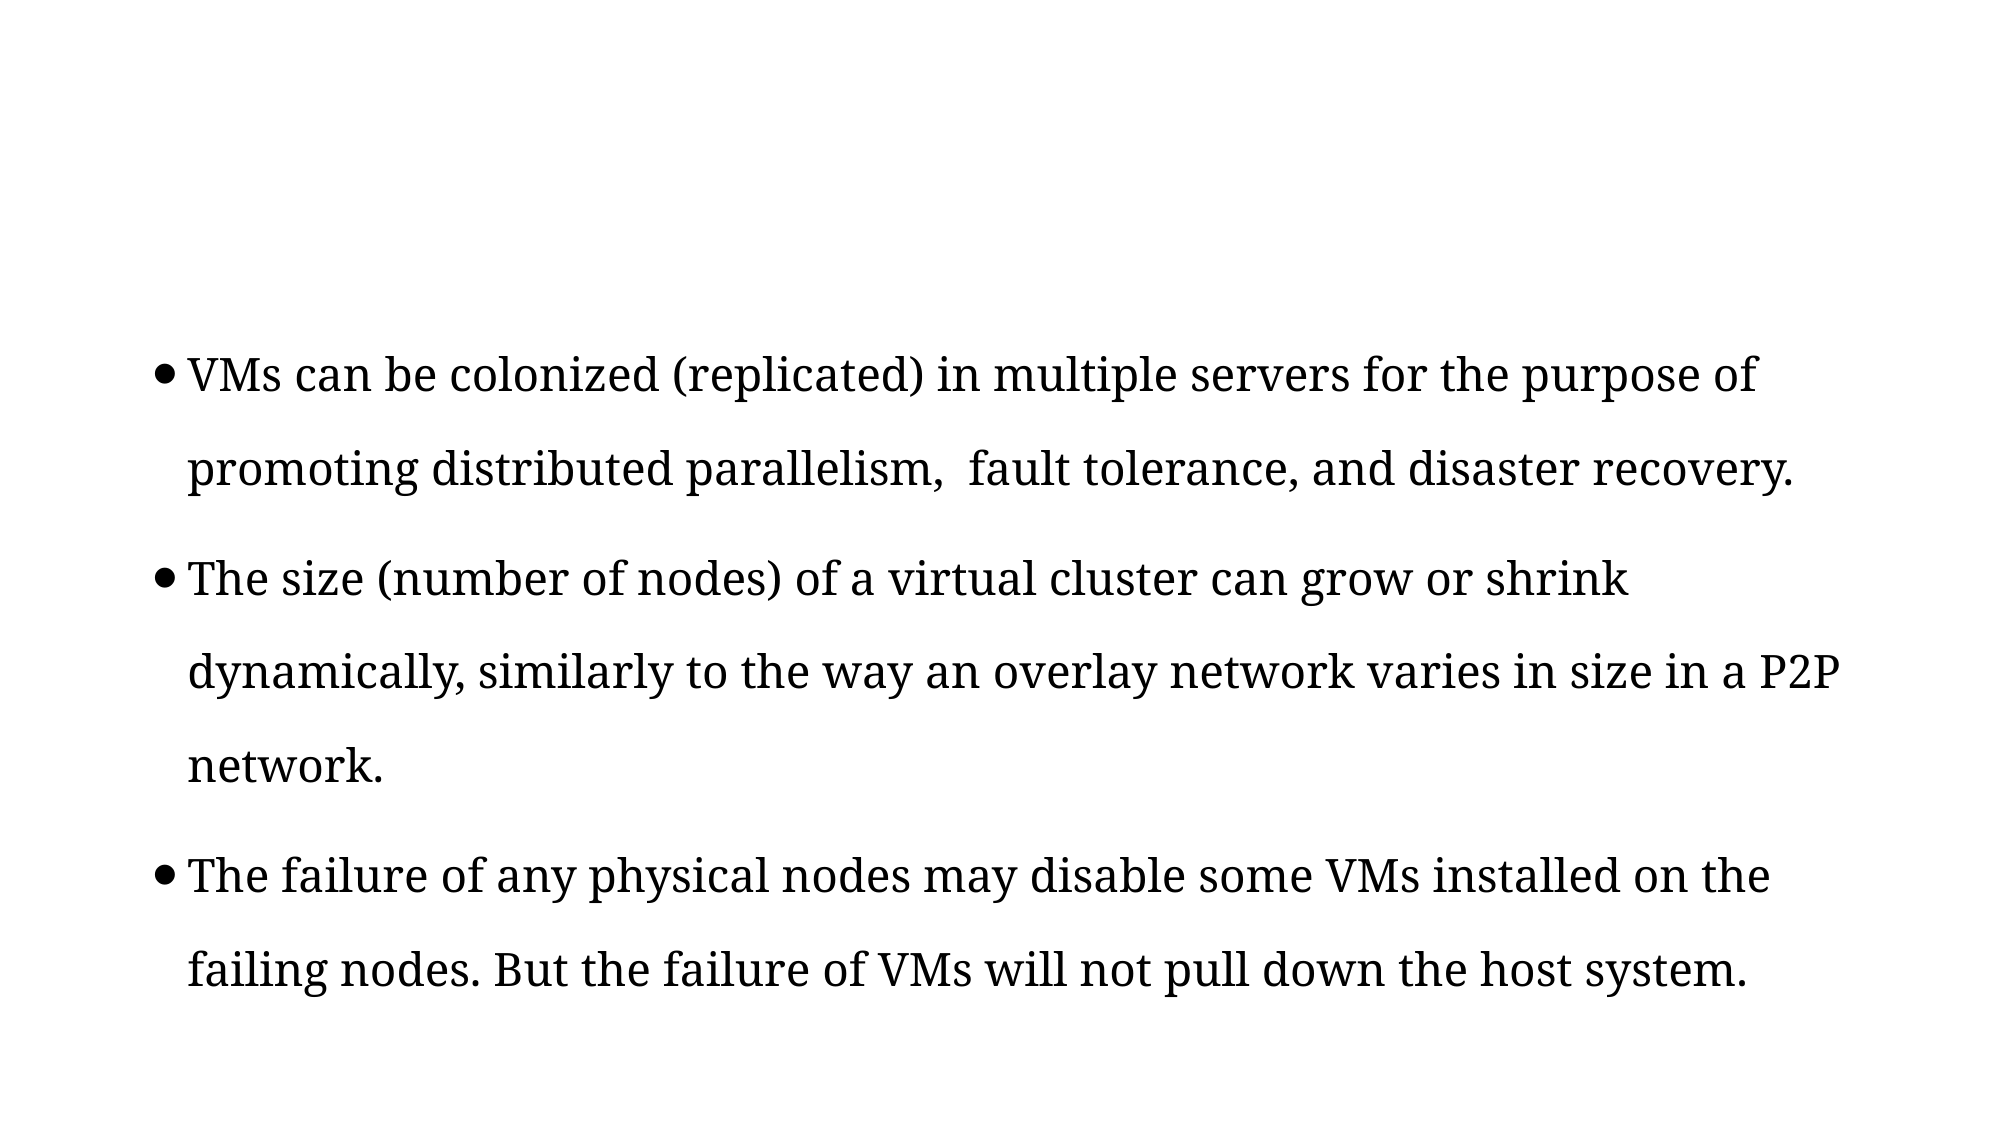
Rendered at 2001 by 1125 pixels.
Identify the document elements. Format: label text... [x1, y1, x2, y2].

list VMs can be colonized (replicated) in multiple servers for the purpose of promoting distributed parallelism, fault tolerance, and disaster recovery. The size (number of nodes) of a virtual cluster can grow or shrink dynamically, similarly to the way an overlay network varies in size in a P2P network. The failure of any physical nodes may disable some VMs installed on the failing nodes. But the failure of VMs will not pull down the host system. [137, 299, 1863, 1014]
